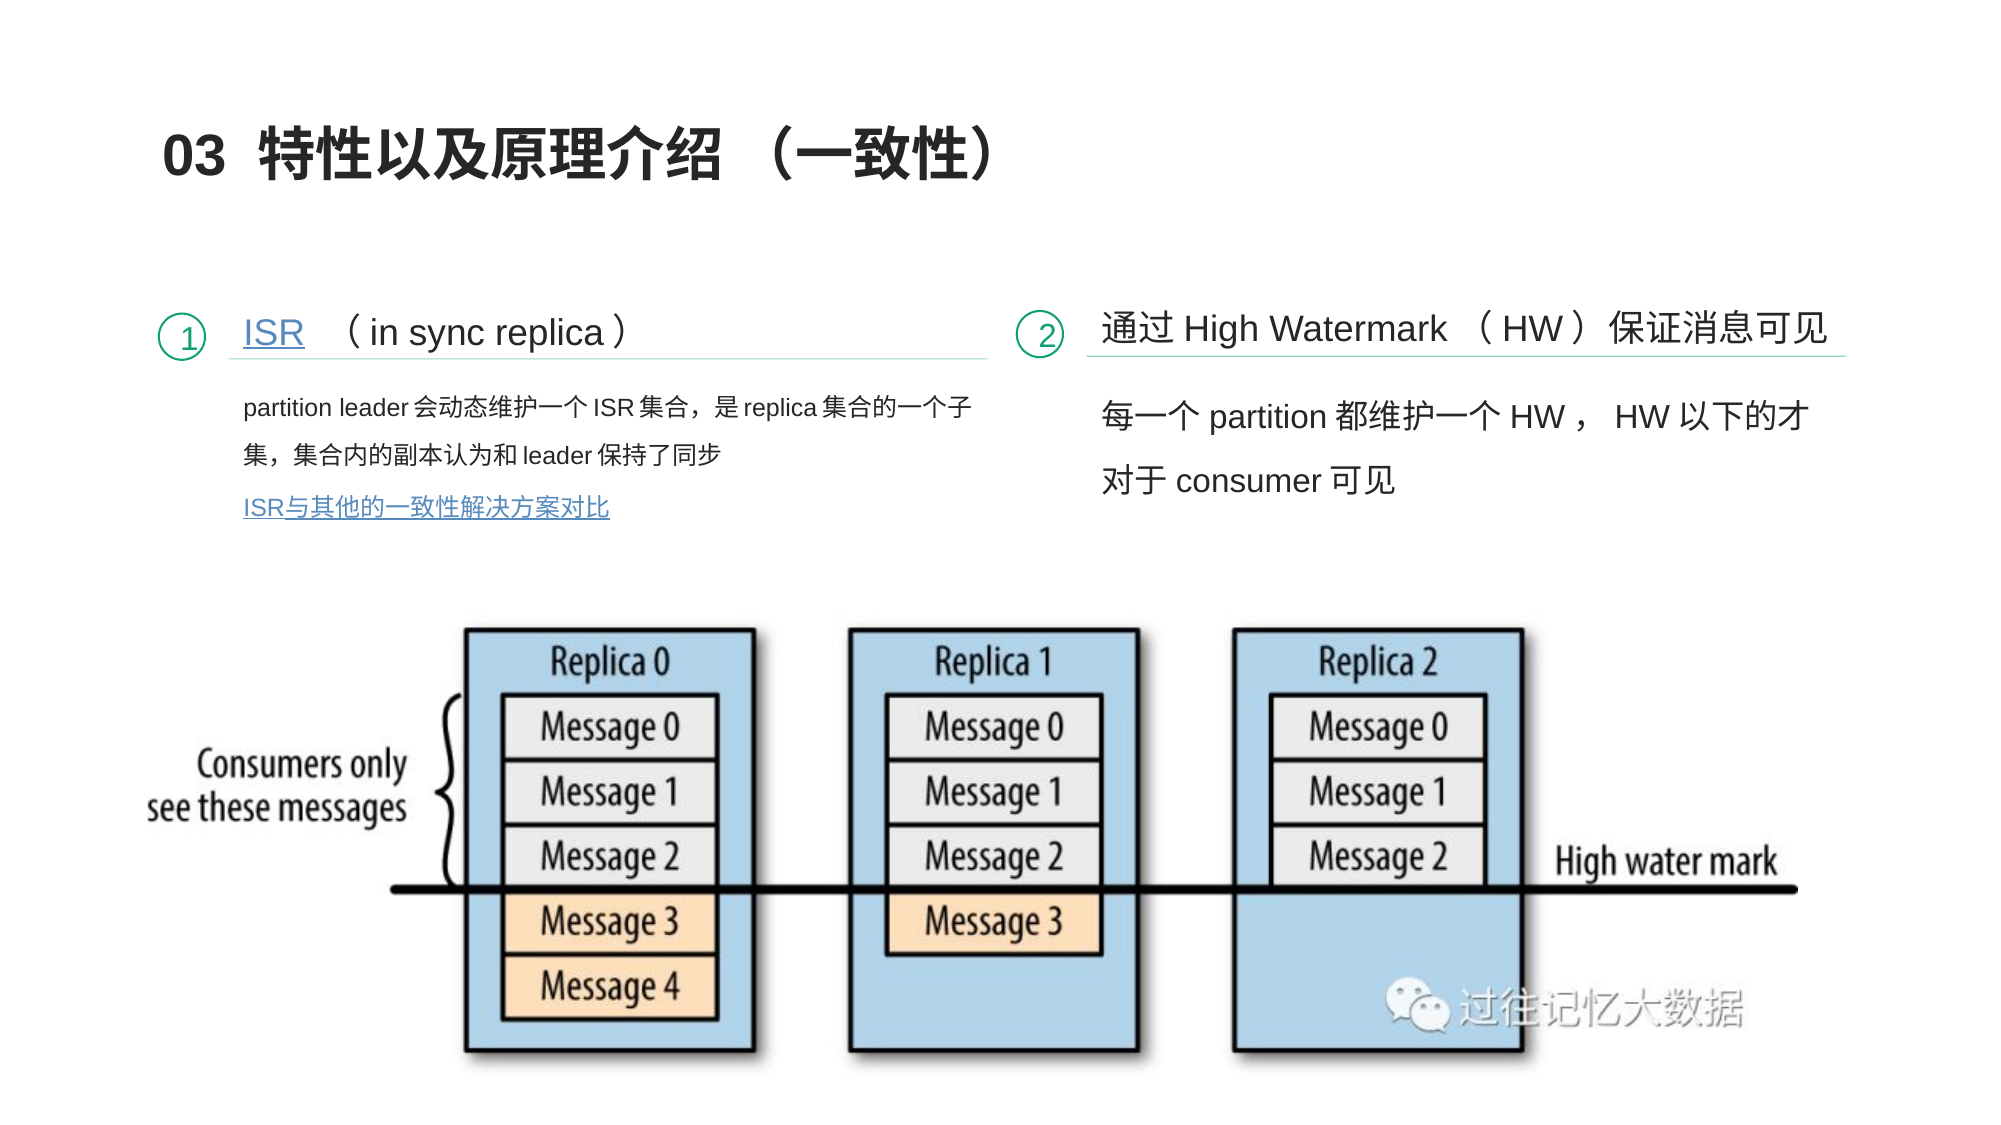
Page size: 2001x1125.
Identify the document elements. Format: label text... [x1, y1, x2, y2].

text_box 每一个partition都维护一个HW，HW以下的才对于consumer可见 [1086, 364, 1846, 536]
text_box 通过High Watermark（HW）保证消息可见 [1086, 288, 1846, 356]
text_box 03 特性以及原理介绍 （一致性） [147, 95, 1859, 227]
picture [147, 614, 1798, 1082]
text_box 2 [1015, 309, 1065, 359]
text_box partition leader会动态维护一个ISR集合，是replica集合的一个子集，集合内的副本认为和leader保持了同步 ISR与其他的一致性解决方案对比 [228, 366, 988, 536]
text_box ISR （in sync replica） [228, 291, 988, 358]
text_box 1 [157, 312, 207, 361]
